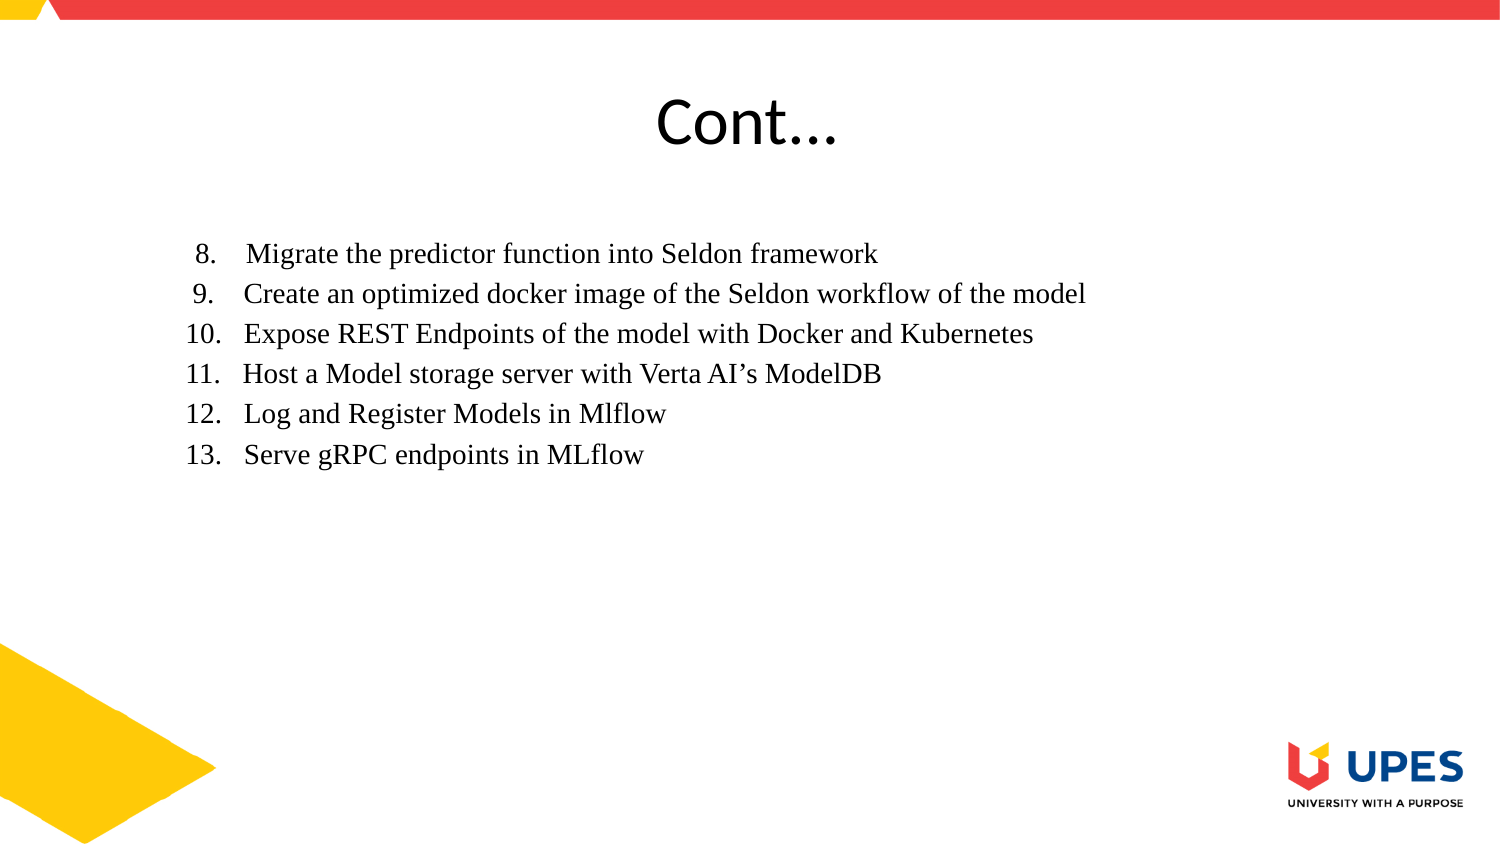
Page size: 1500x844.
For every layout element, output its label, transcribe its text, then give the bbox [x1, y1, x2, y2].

picture [0, 0, 1500, 844]
list 8. Migrate the predictor function into Seldon framework 9. Create an optimized docker image of the Seldon workflow of the model 10. Expose REST Endpoints of the model with Docker and Kubernetes 11. Host a Model storage server with Verta AI’s ModelDB 12. Log and Register Models in Mlflow 13. Serve gRPC endpoints in MLflow [120, 194, 1226, 544]
title Cont... [656, 75, 844, 162]
